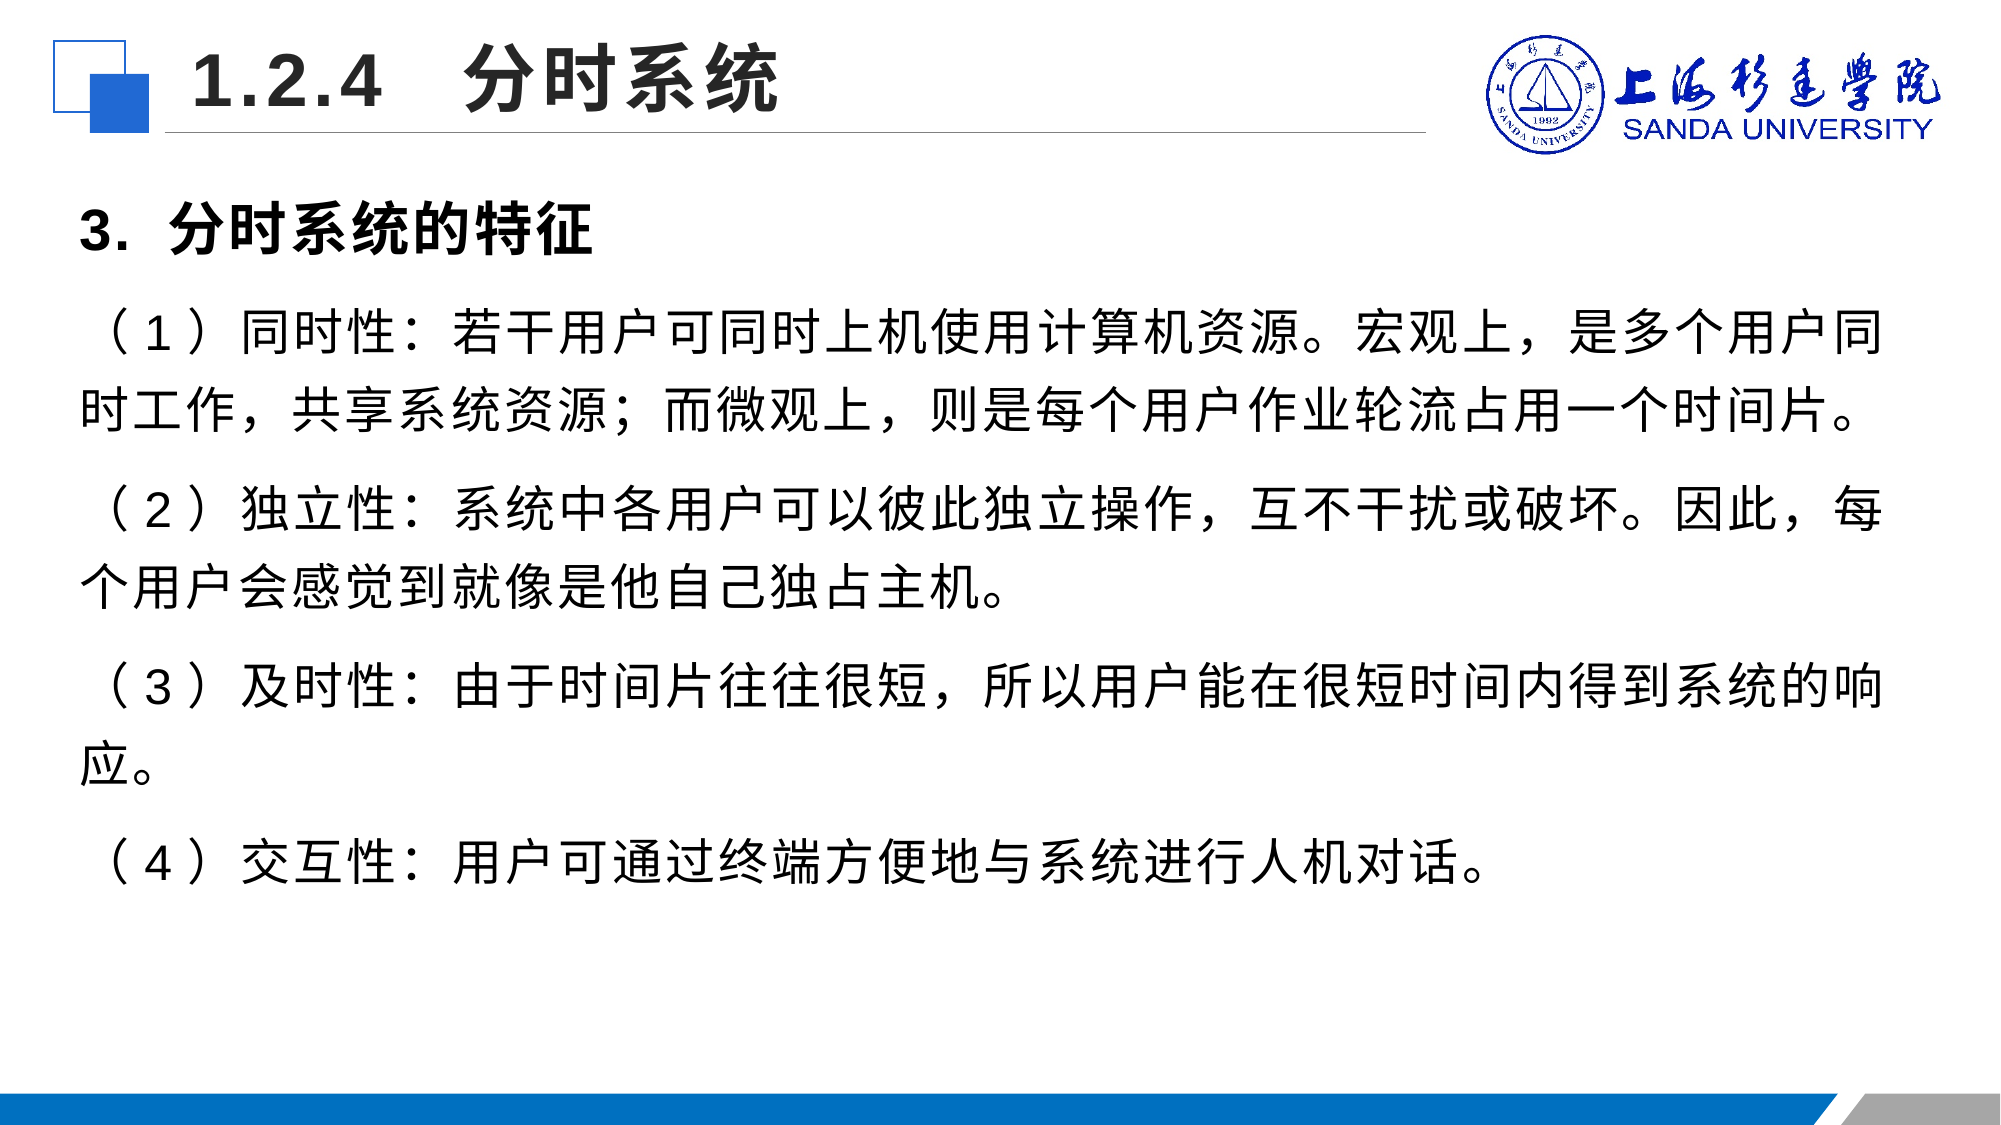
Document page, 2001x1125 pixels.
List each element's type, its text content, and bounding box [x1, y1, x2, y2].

text_box 3. 分时系统的特征 （1）同时性：若干用户可同时上机使用计算机资源。宏观上，是多个用户同时工作，共享系统资源；而微观上，则是每个用户作业轮流占用一个时间片。 （2）独立性：系统中各用户可以彼此独立操作，互不干扰或破坏。因此，每个用户会感觉到就像是他自己独占主机。 （3）及时性：由于时间片往往很短，所以用户能在很短时间内得到系统的响应。 （4）交互性：用户可通过终端方便地与系统进行人机对话。 [64, 163, 1916, 1045]
picture [1426, 0, 2000, 183]
title 1.2.4 分时系统 [176, 18, 1976, 135]
